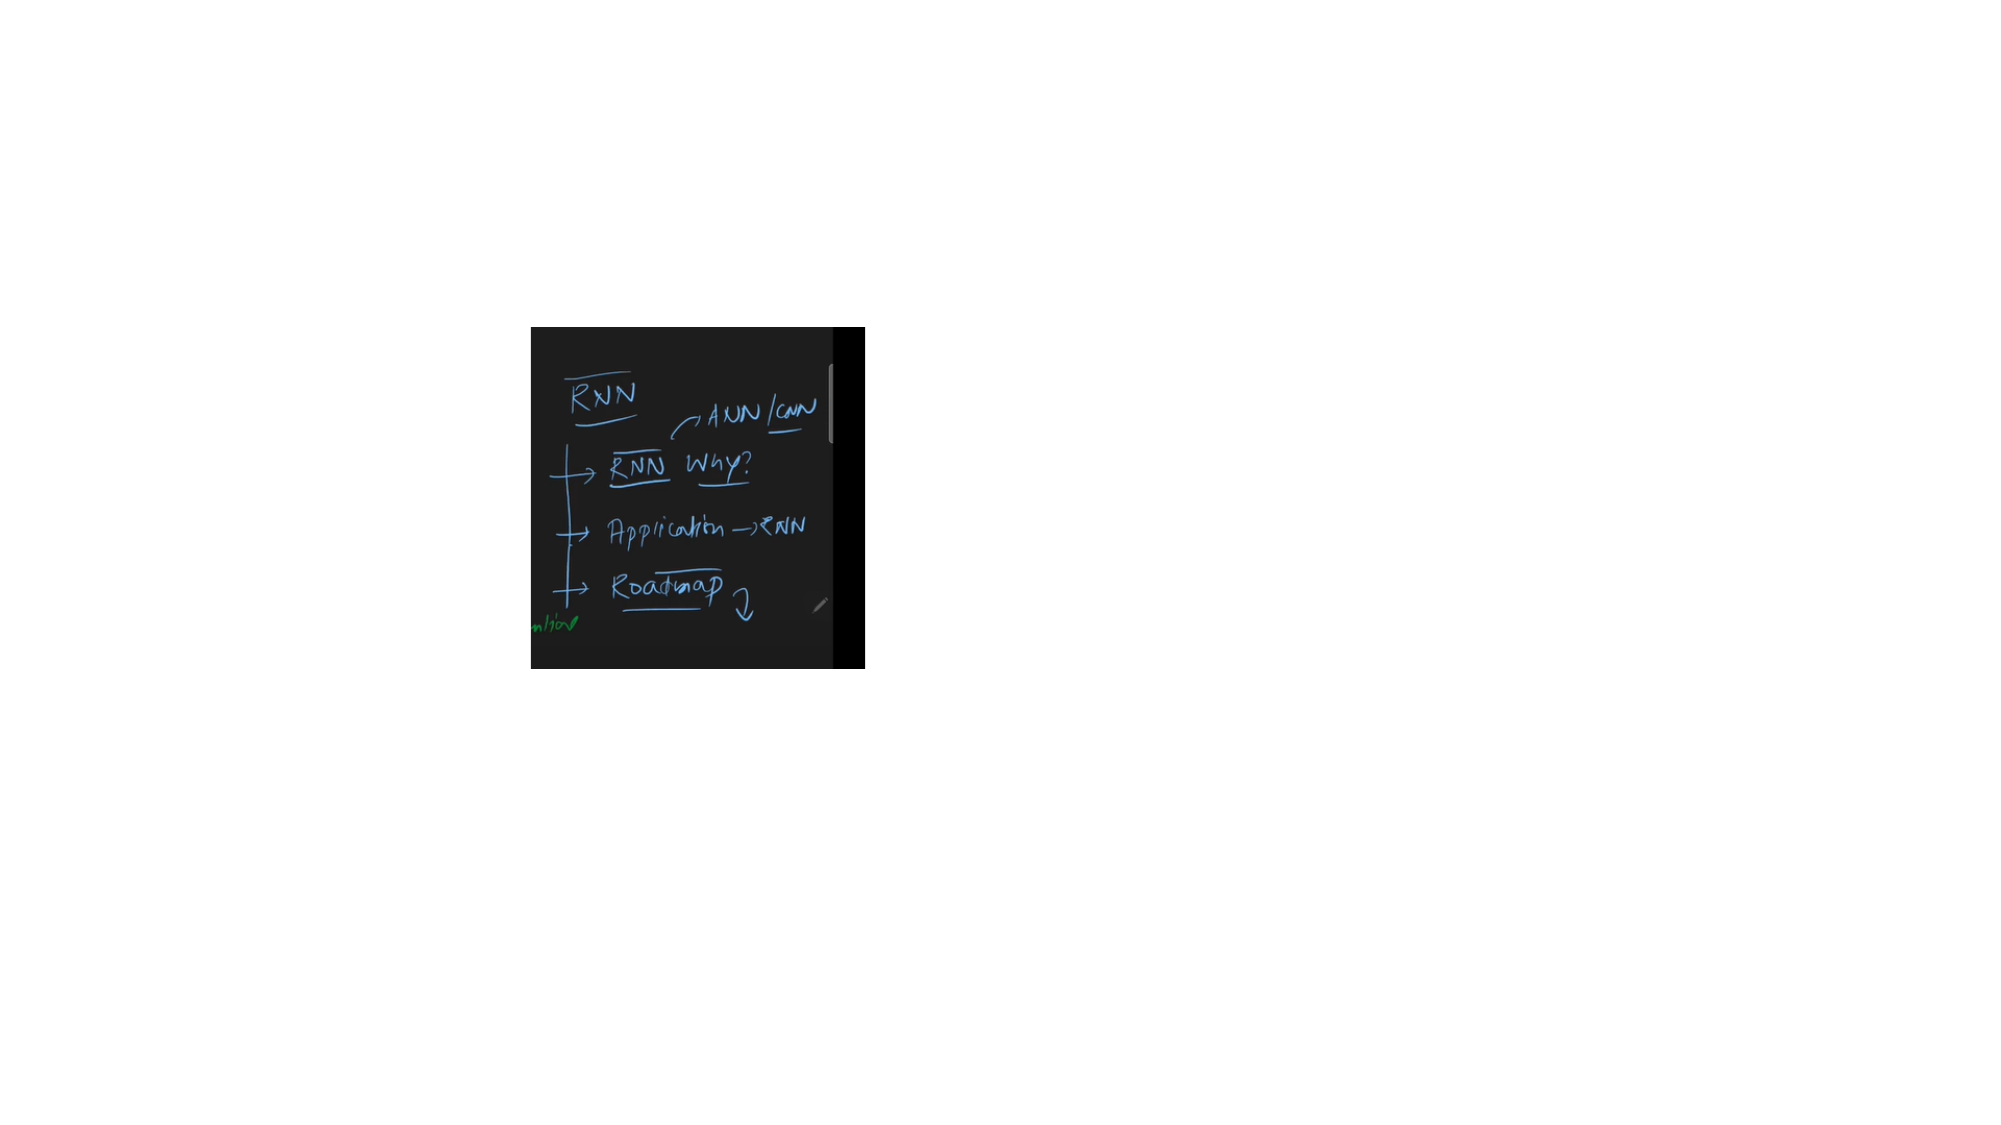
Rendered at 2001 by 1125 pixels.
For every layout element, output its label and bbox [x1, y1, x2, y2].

picture [530, 327, 866, 669]
